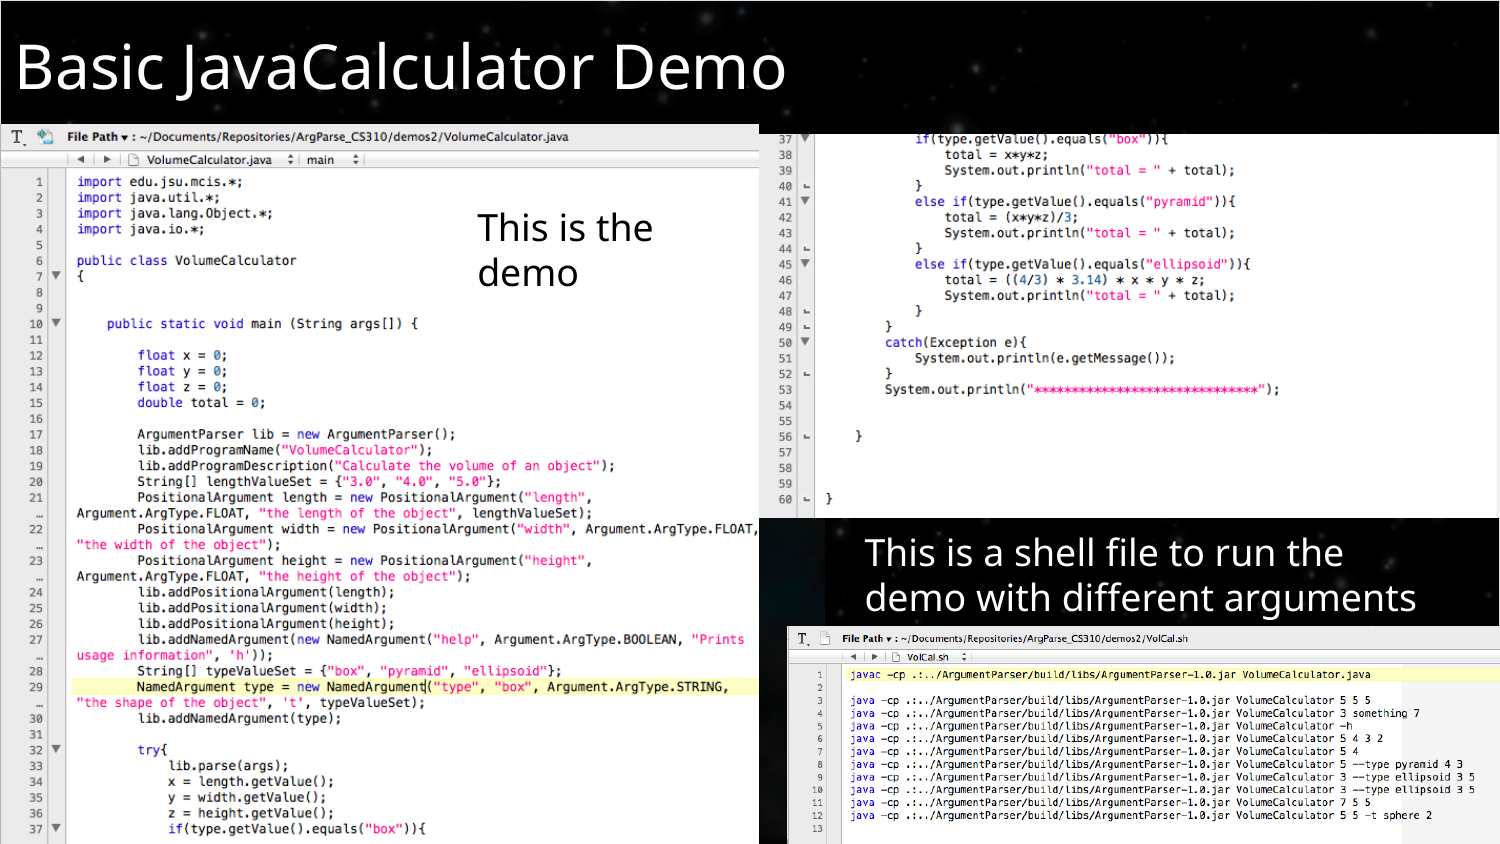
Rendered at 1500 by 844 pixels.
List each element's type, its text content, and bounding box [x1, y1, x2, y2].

picture [0, 110, 1500, 844]
picture [1, 1, 1499, 19]
title Basic JavaCalculator Demo [0, 19, 1500, 110]
text_box This is a shell file to run the demo with different arguments [849, 528, 1463, 625]
